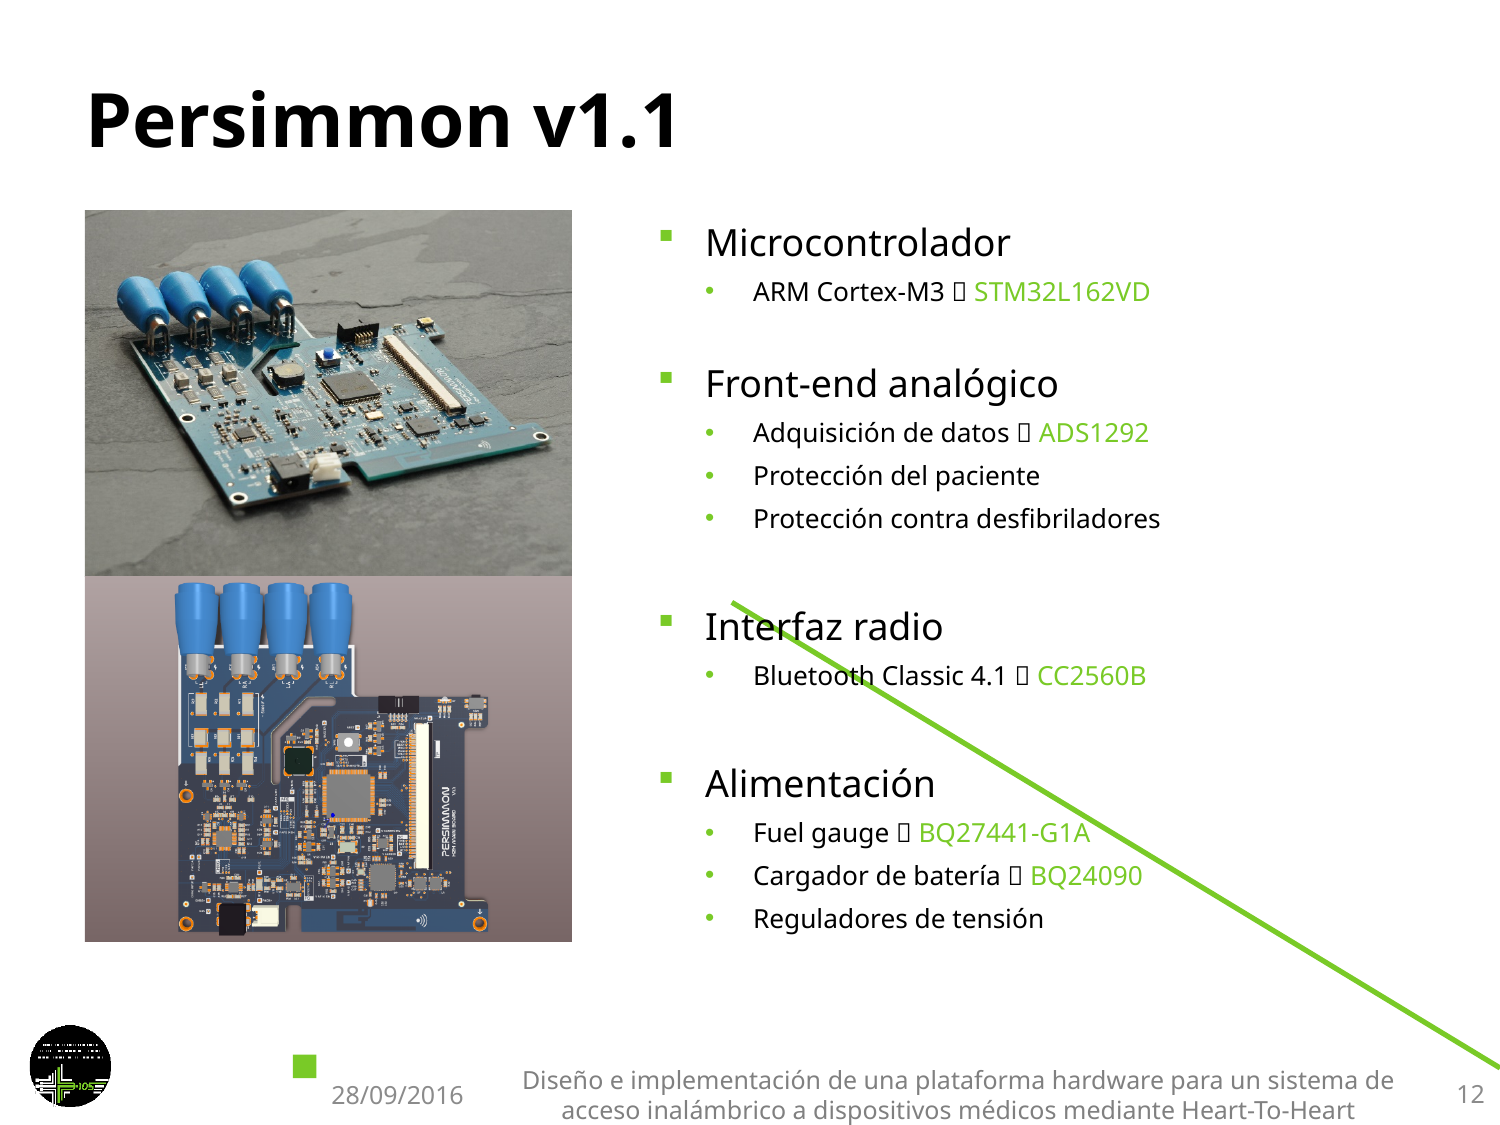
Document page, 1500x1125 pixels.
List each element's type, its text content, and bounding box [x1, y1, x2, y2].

list Microcontrolador ARM Cortex-M3  STM32L162VD Front-end analógico Adquisición de datos  ADS1292 Protección del paciente Protección contra desfibriladores Interfaz radio Bluetooth Classic 4.1  CC2560B Alimentación Fuel gauge  BQ27441-G1A Cargador de batería  BQ24090 Reguladores de tensión [642, 210, 1418, 942]
slide_number 12 [1422, 1065, 1500, 1125]
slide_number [316, 1065, 500, 1125]
footer Diseño e implementación de una plataforma hardware para un sistema de acceso inalámbrico a dispositivos médicos mediante Heart-To-Heart [500, 1065, 1418, 1125]
title Persimmon v1.1 [70, 23, 1421, 211]
picture [84, 210, 573, 942]
picture [29, 1025, 111, 1107]
